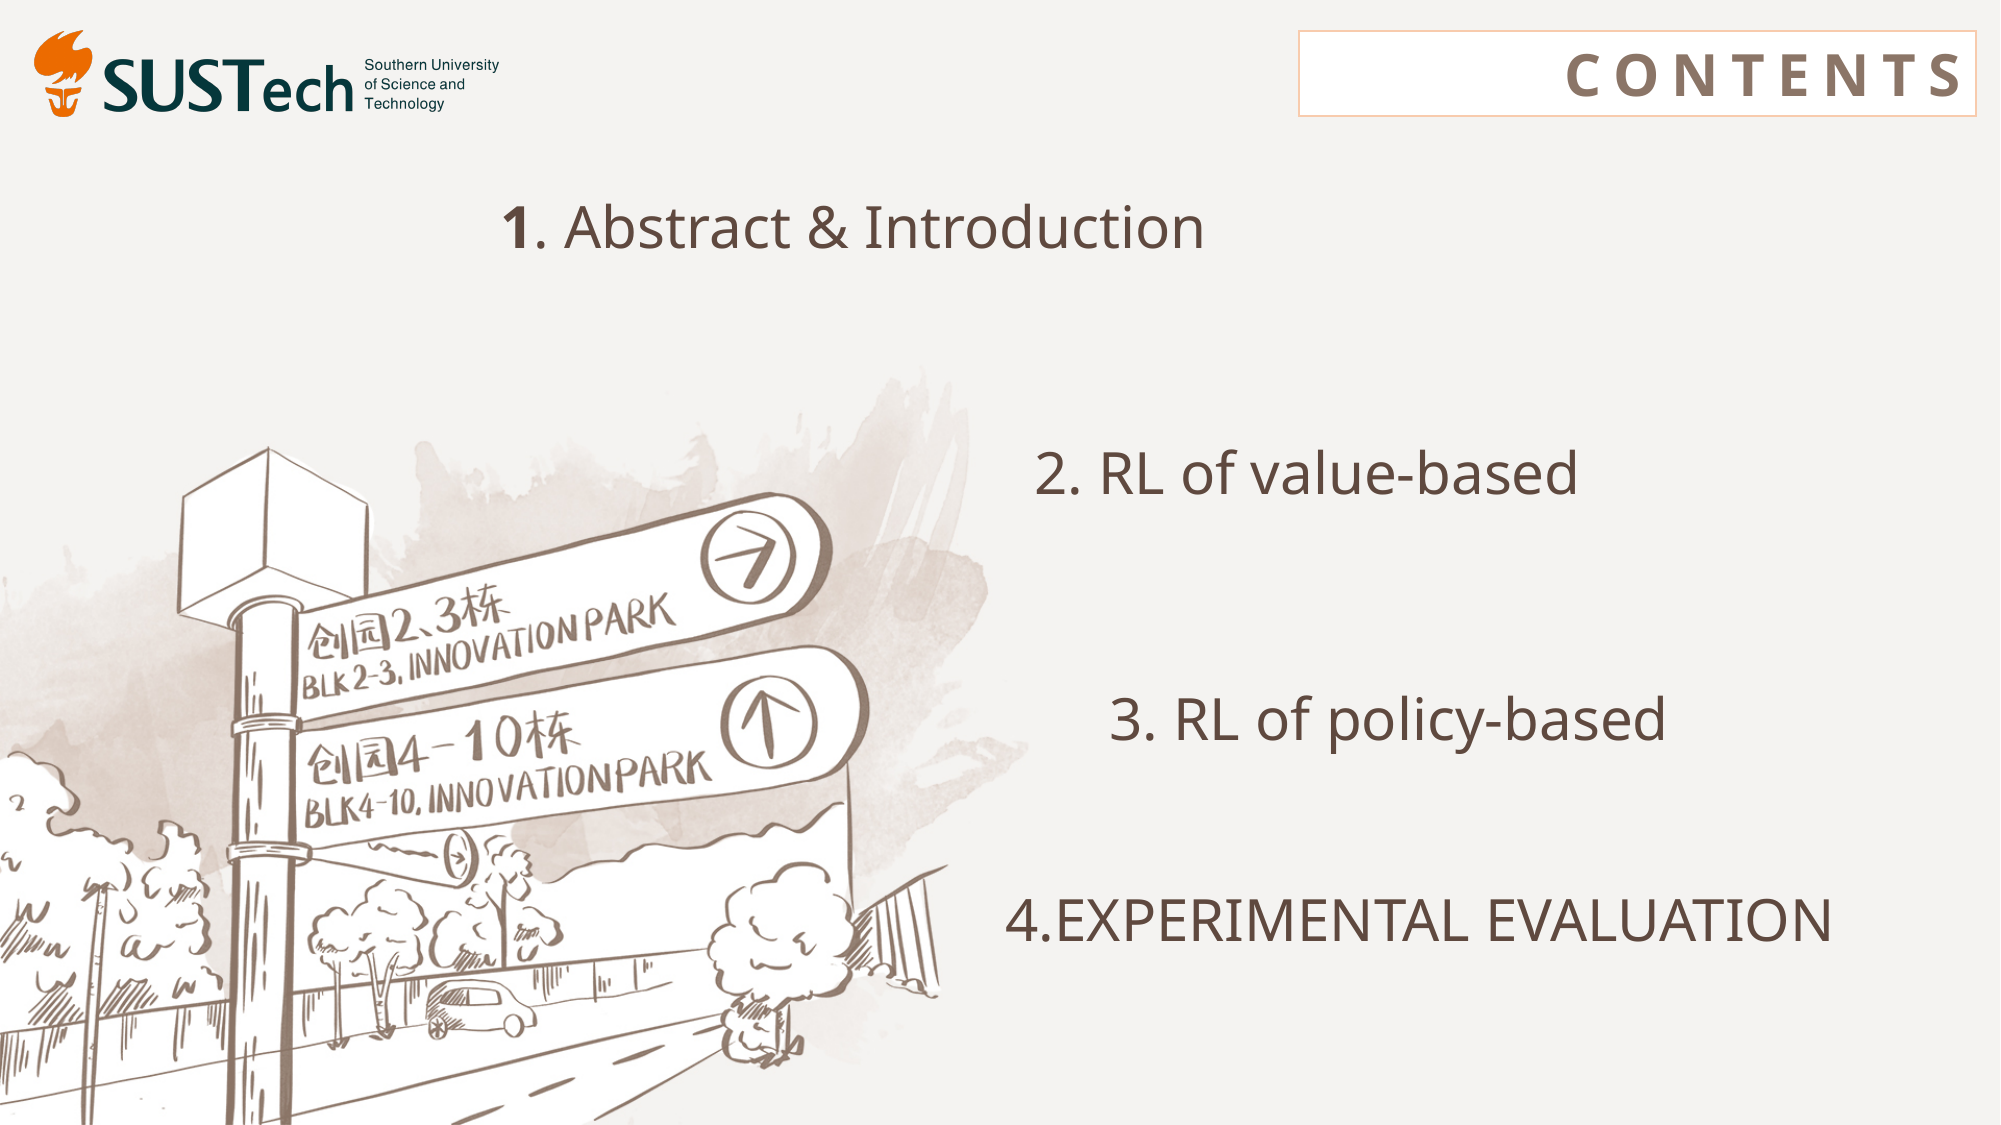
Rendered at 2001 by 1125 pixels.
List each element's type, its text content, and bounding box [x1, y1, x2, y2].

text_box 2. RL of value-based [1019, 428, 1872, 514]
text_box 1. Abstract & Introduction [485, 182, 1763, 268]
text_box 3. RL of policy-based [1095, 675, 1948, 760]
text_box 4.EXPERIMENTAL EVALUATION [990, 875, 2000, 961]
picture [0, 0, 2001, 1125]
text_box CONTENTS [1298, 30, 1977, 117]
